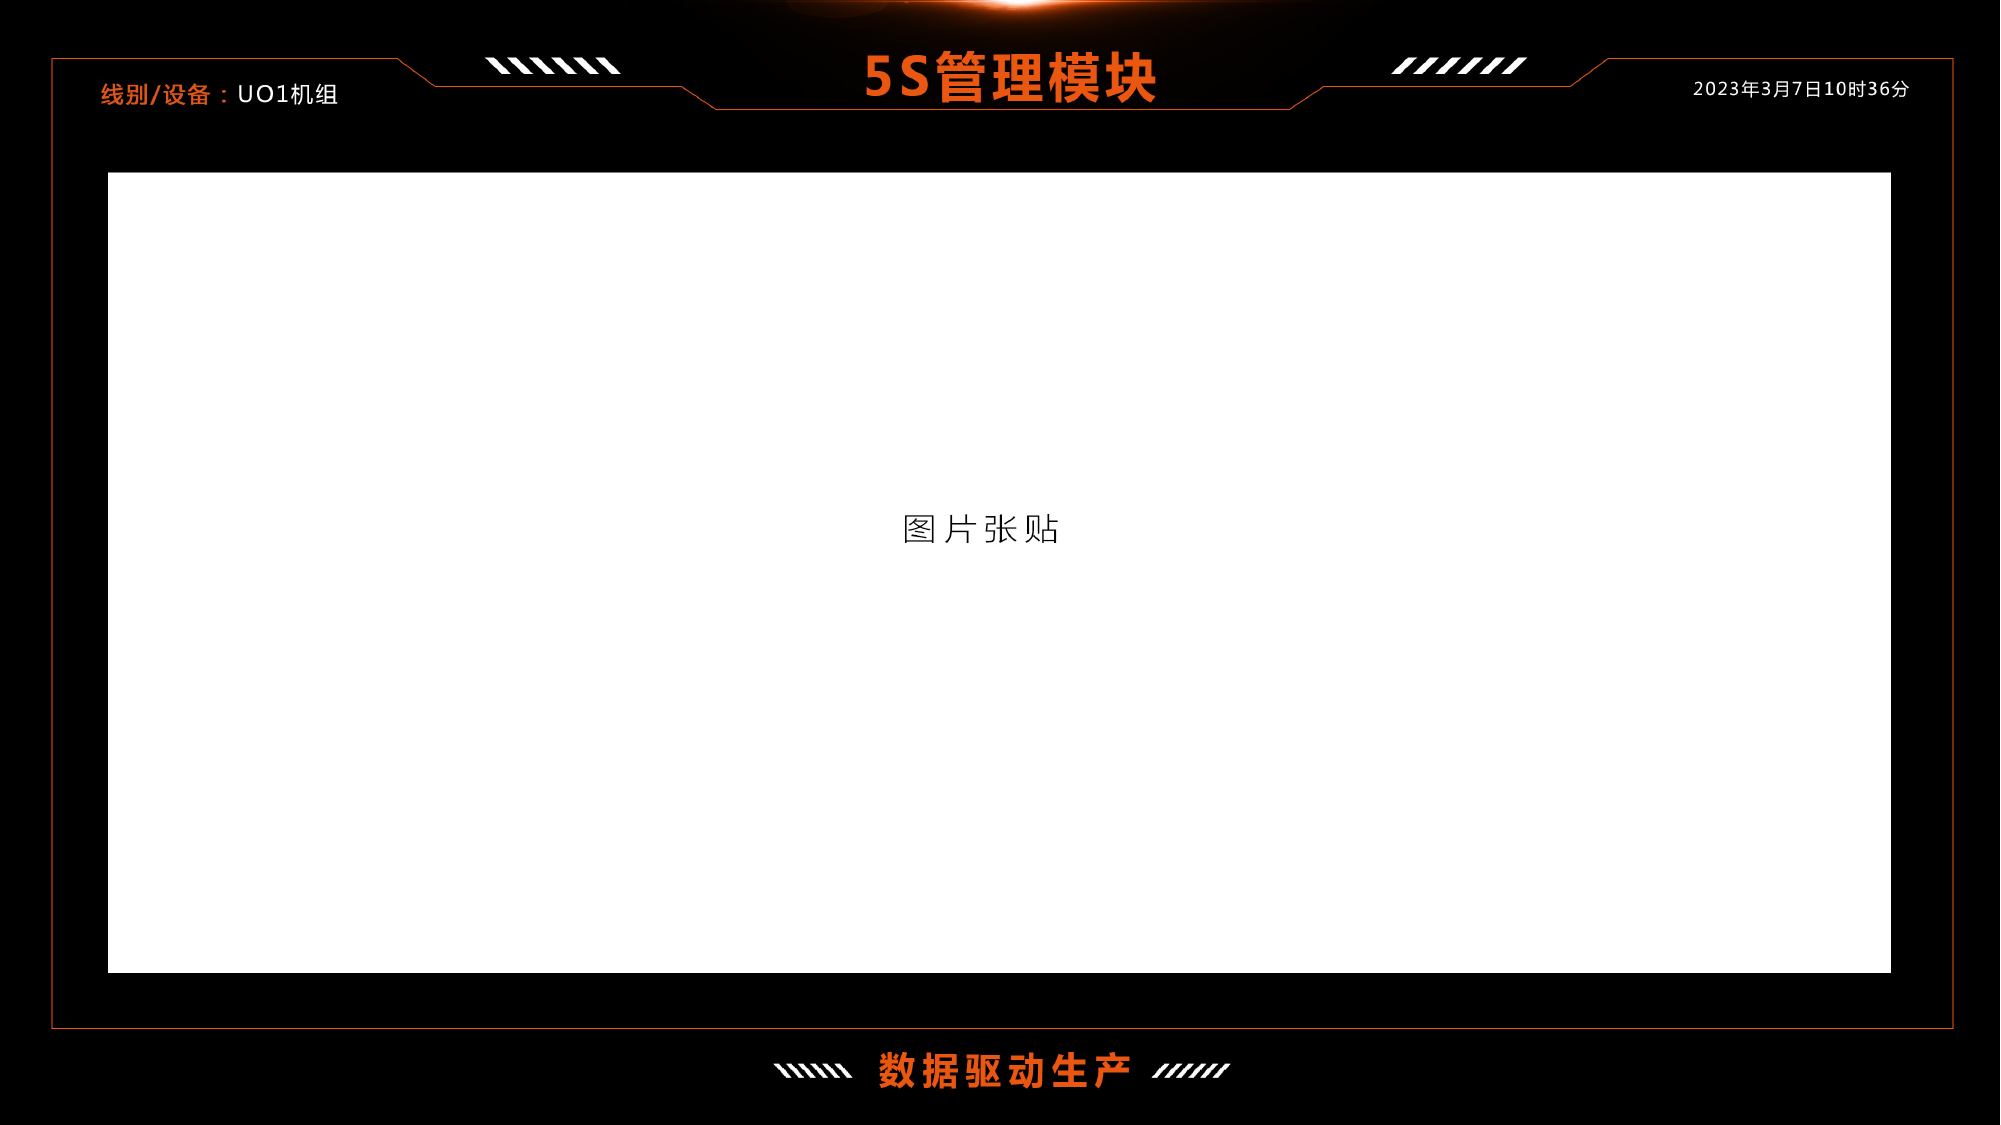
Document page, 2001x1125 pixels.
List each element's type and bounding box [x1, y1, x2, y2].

list [0, 0, 2000, 1125]
